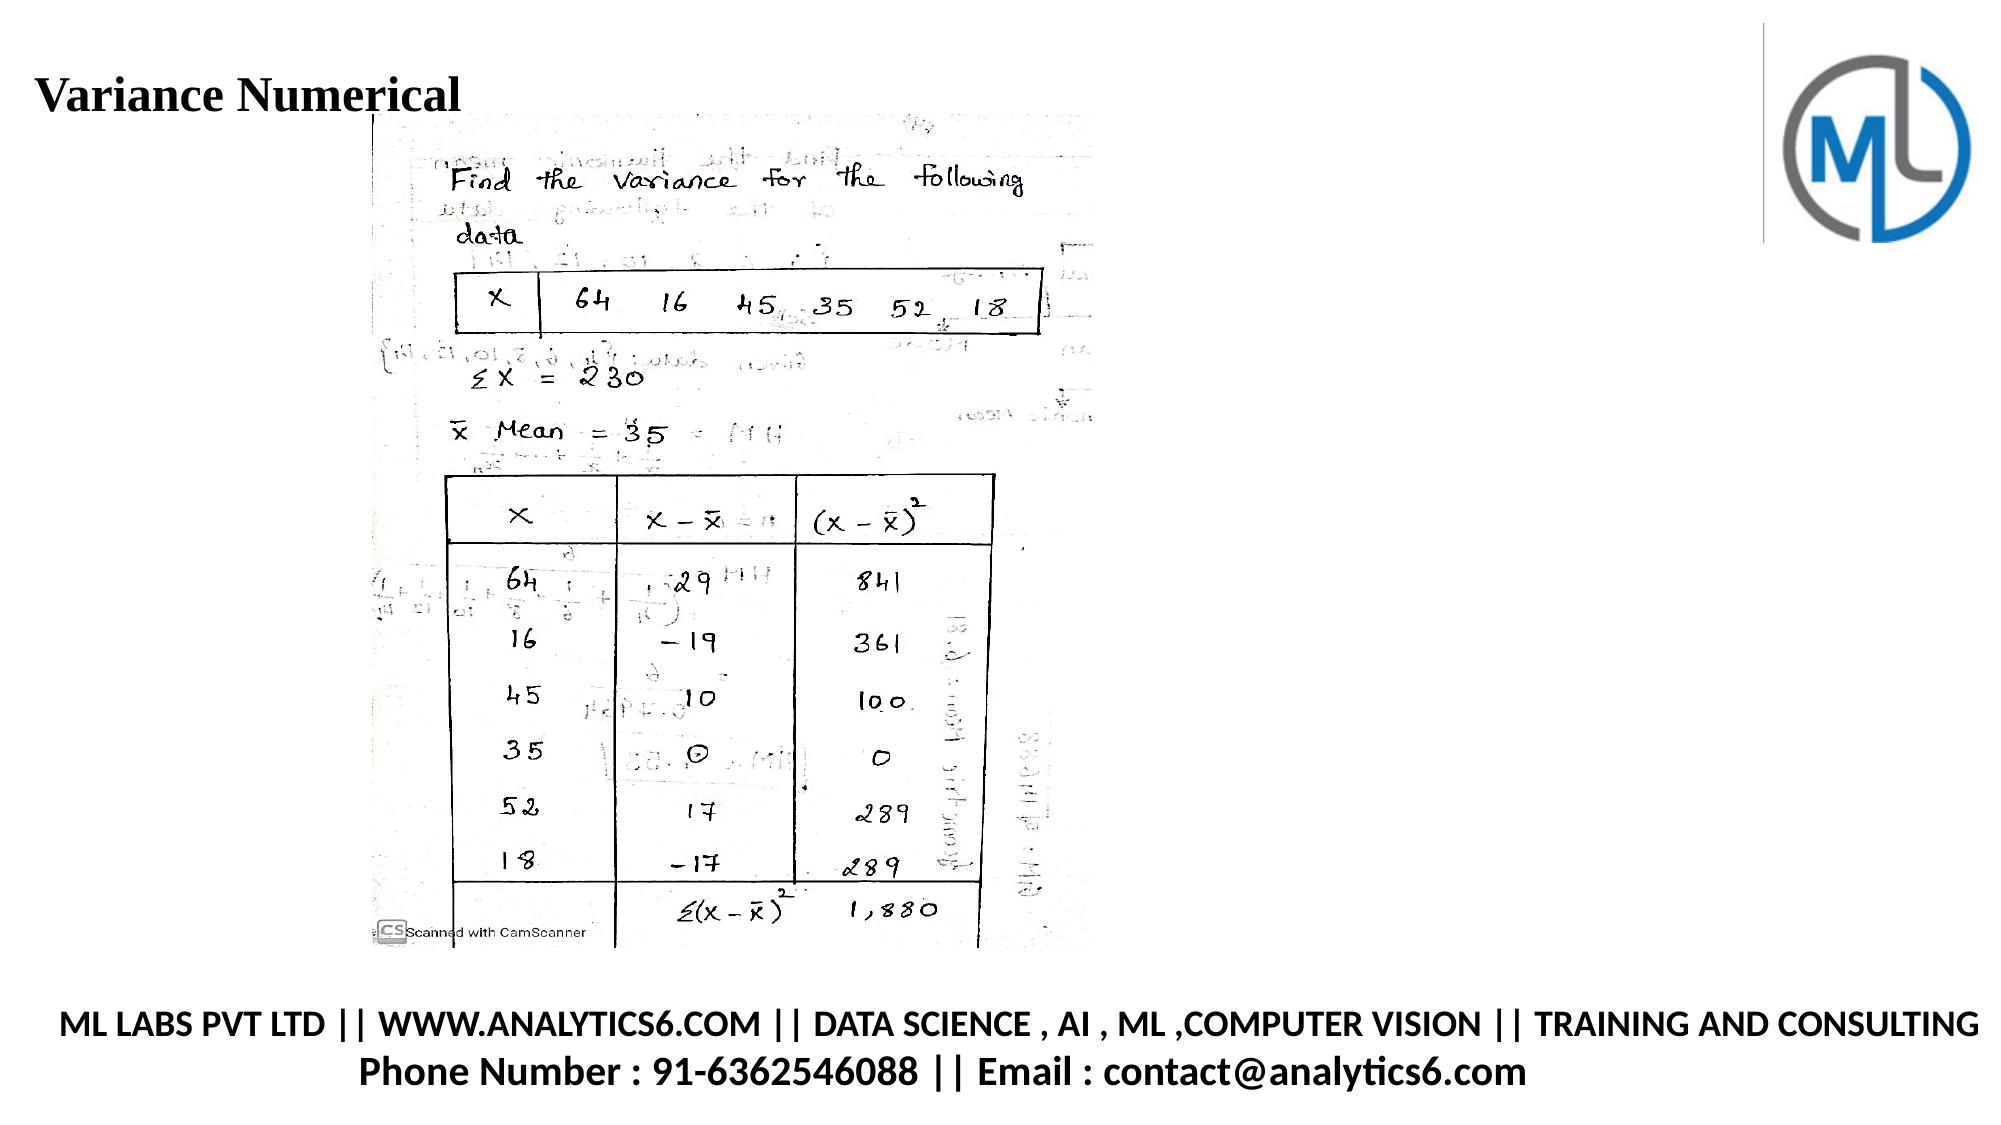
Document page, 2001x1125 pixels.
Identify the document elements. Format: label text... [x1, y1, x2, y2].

picture [372, 114, 1093, 948]
picture [1761, 23, 1981, 243]
slide_number ML LABS PVT LTD || WWW.ANALYTICS6.COM || DATA SCIENCE , AI , ML ,COMPUTER VISION || TRAINING AND CONSULTING Phone Number : 91-6362546088 || Email : contact@analytics6.com [44, 991, 2000, 1052]
list Variance Numerical [19, 23, 1872, 949]
